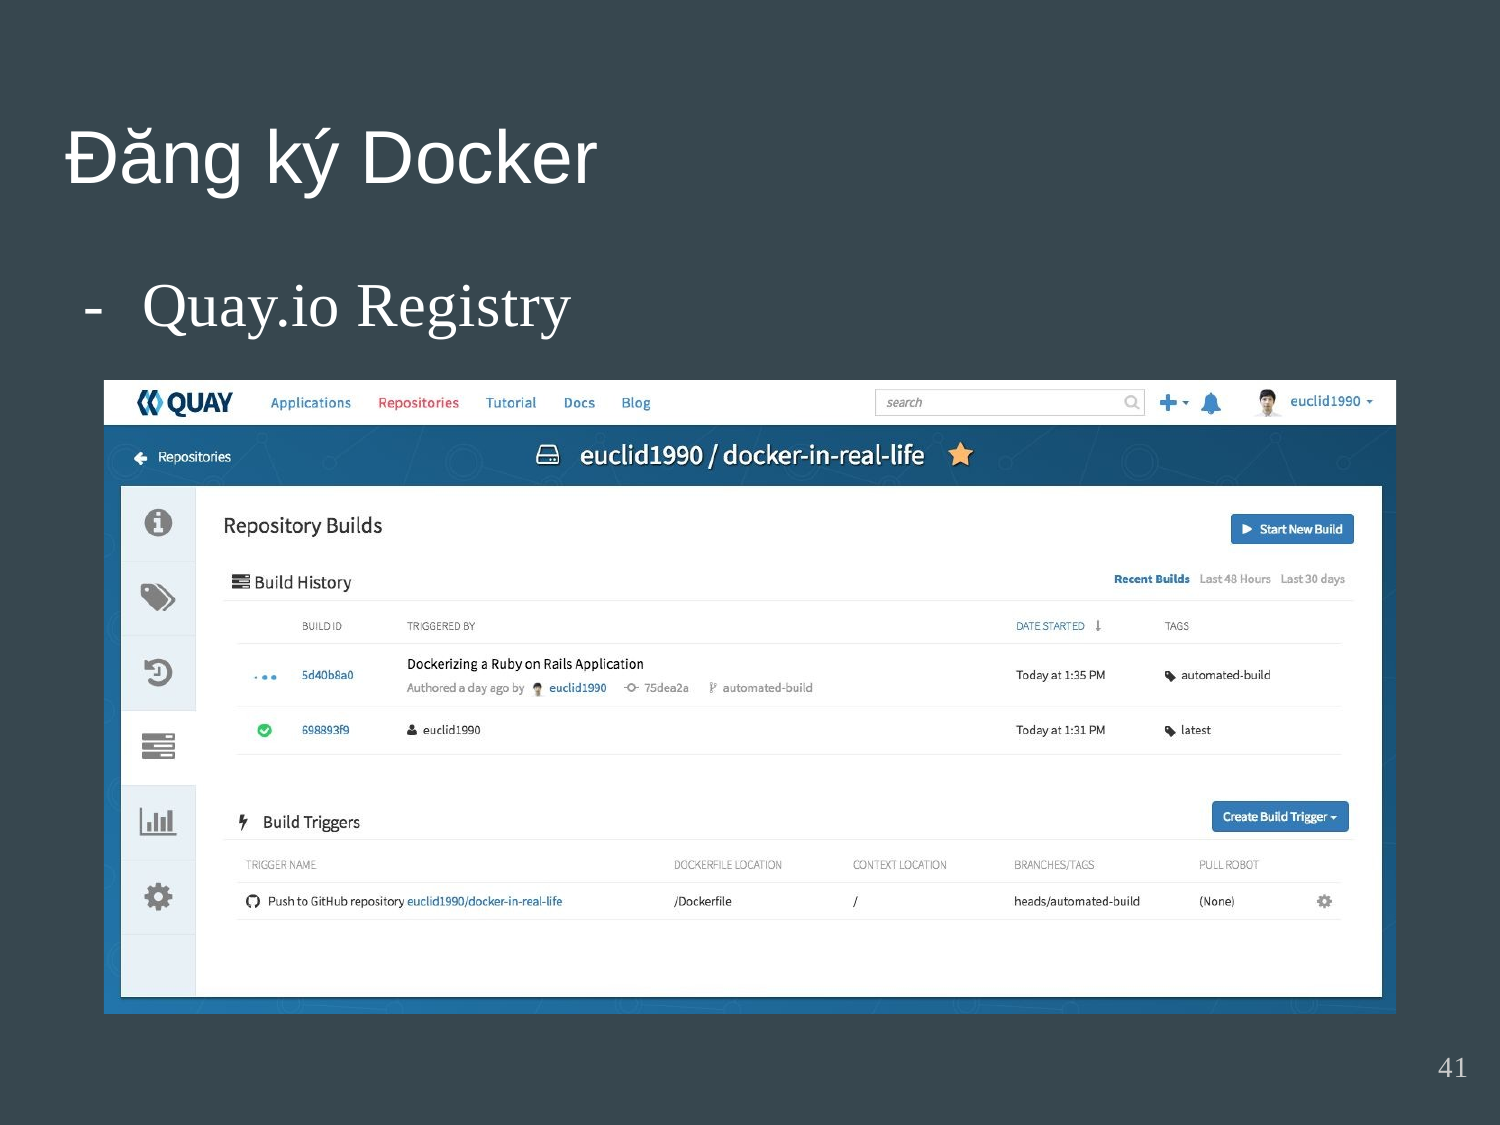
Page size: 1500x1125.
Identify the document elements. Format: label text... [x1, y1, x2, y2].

text_box - Quay.io Registry [80, 261, 578, 339]
text_box [103, 380, 1397, 1014]
slide_number 41 [1434, 1047, 1473, 1125]
text_box Đăng ký Docker [63, 106, 950, 199]
